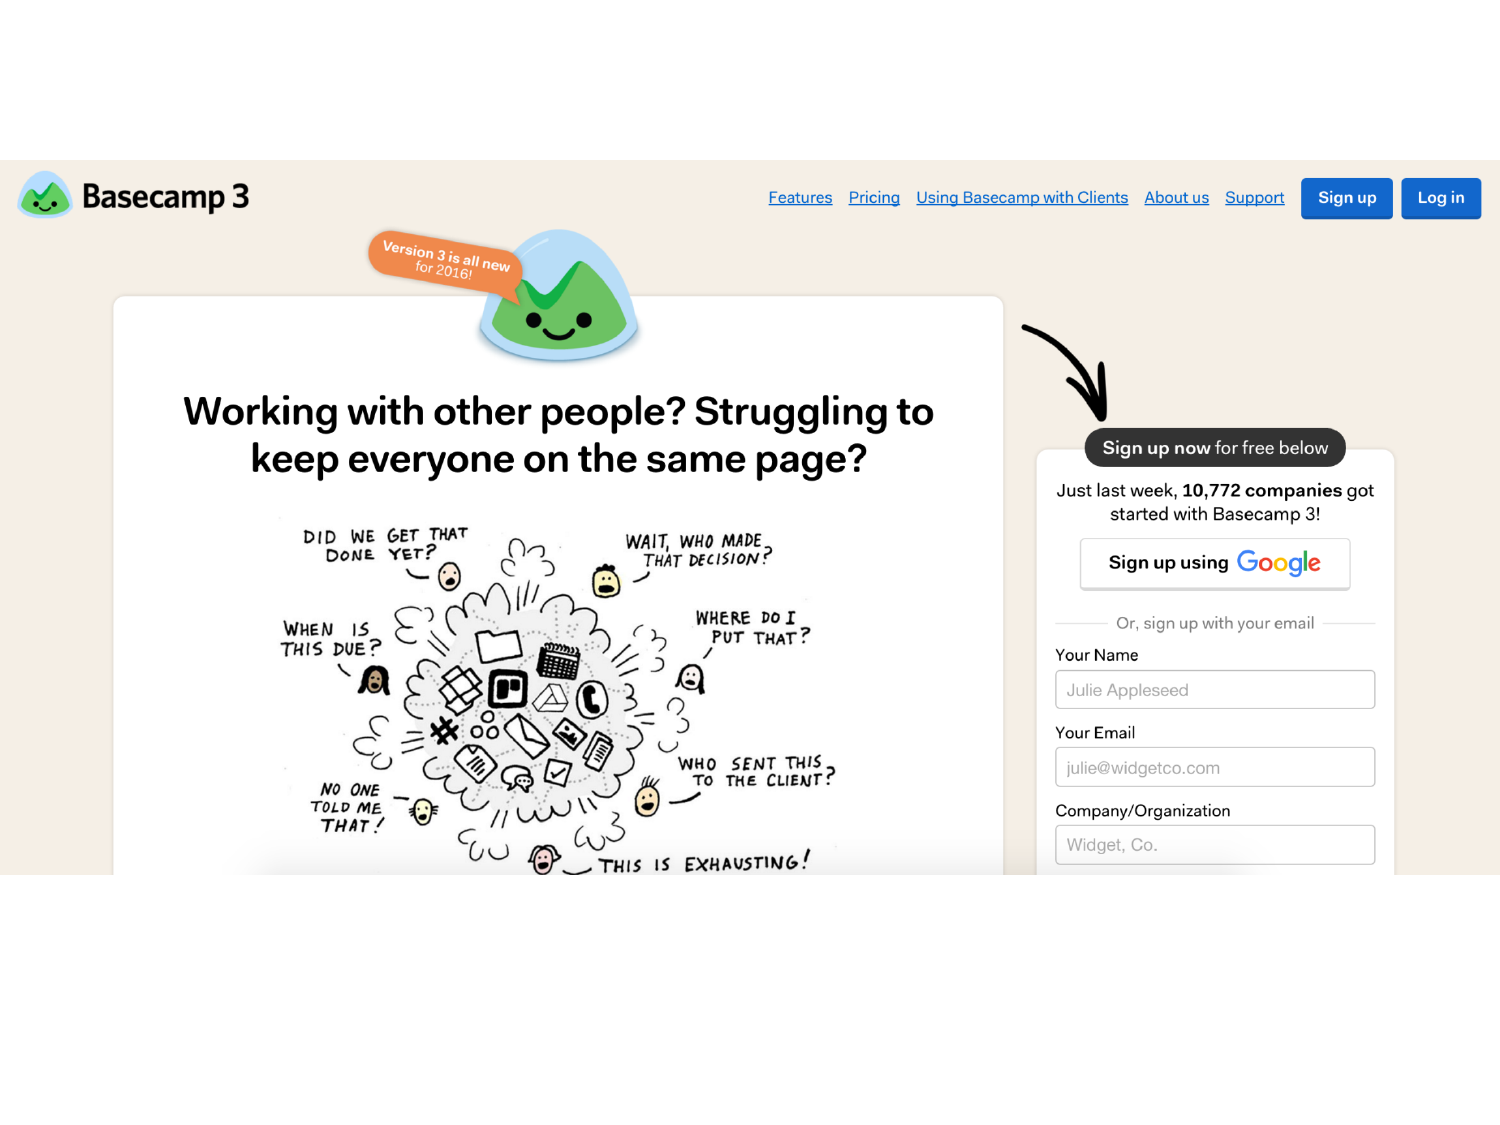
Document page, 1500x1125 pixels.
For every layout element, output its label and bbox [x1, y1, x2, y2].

picture [0, 160, 1500, 875]
